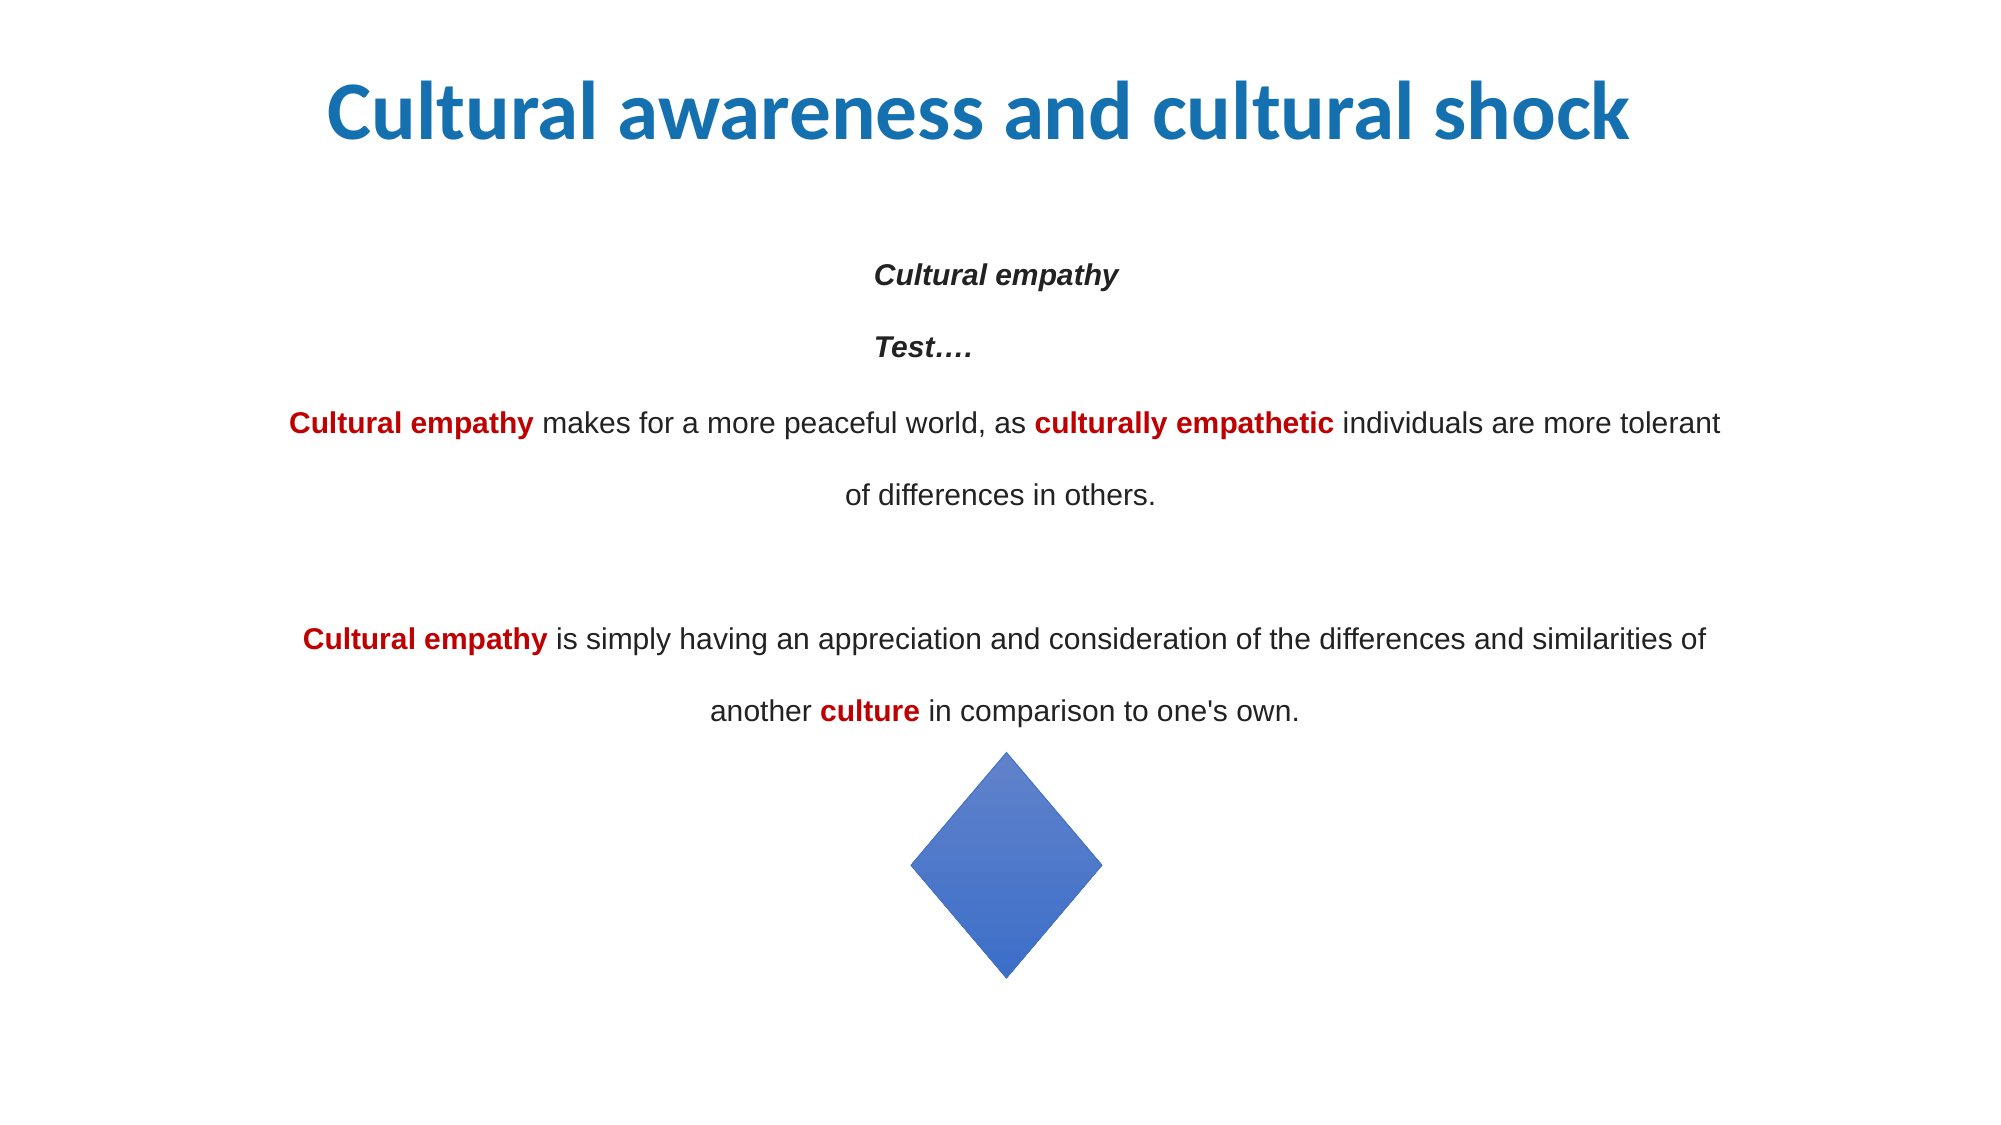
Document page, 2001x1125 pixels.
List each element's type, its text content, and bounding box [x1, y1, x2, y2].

text_box Cultural empathy makes for a more peaceful world, as culturally empathetic individuals are more tolerant of differences in others. Cultural empathy is simply having an appreciation and consideration of the differences and similarities of another culture in comparison to one's own. [261, 360, 1749, 735]
text_box [910, 751, 1103, 979]
text_box [796, 236, 1749, 360]
text_box Cultural empathy Test…. [859, 247, 1134, 371]
text_box Cultural awareness and cultural shock [131, 12, 1828, 200]
